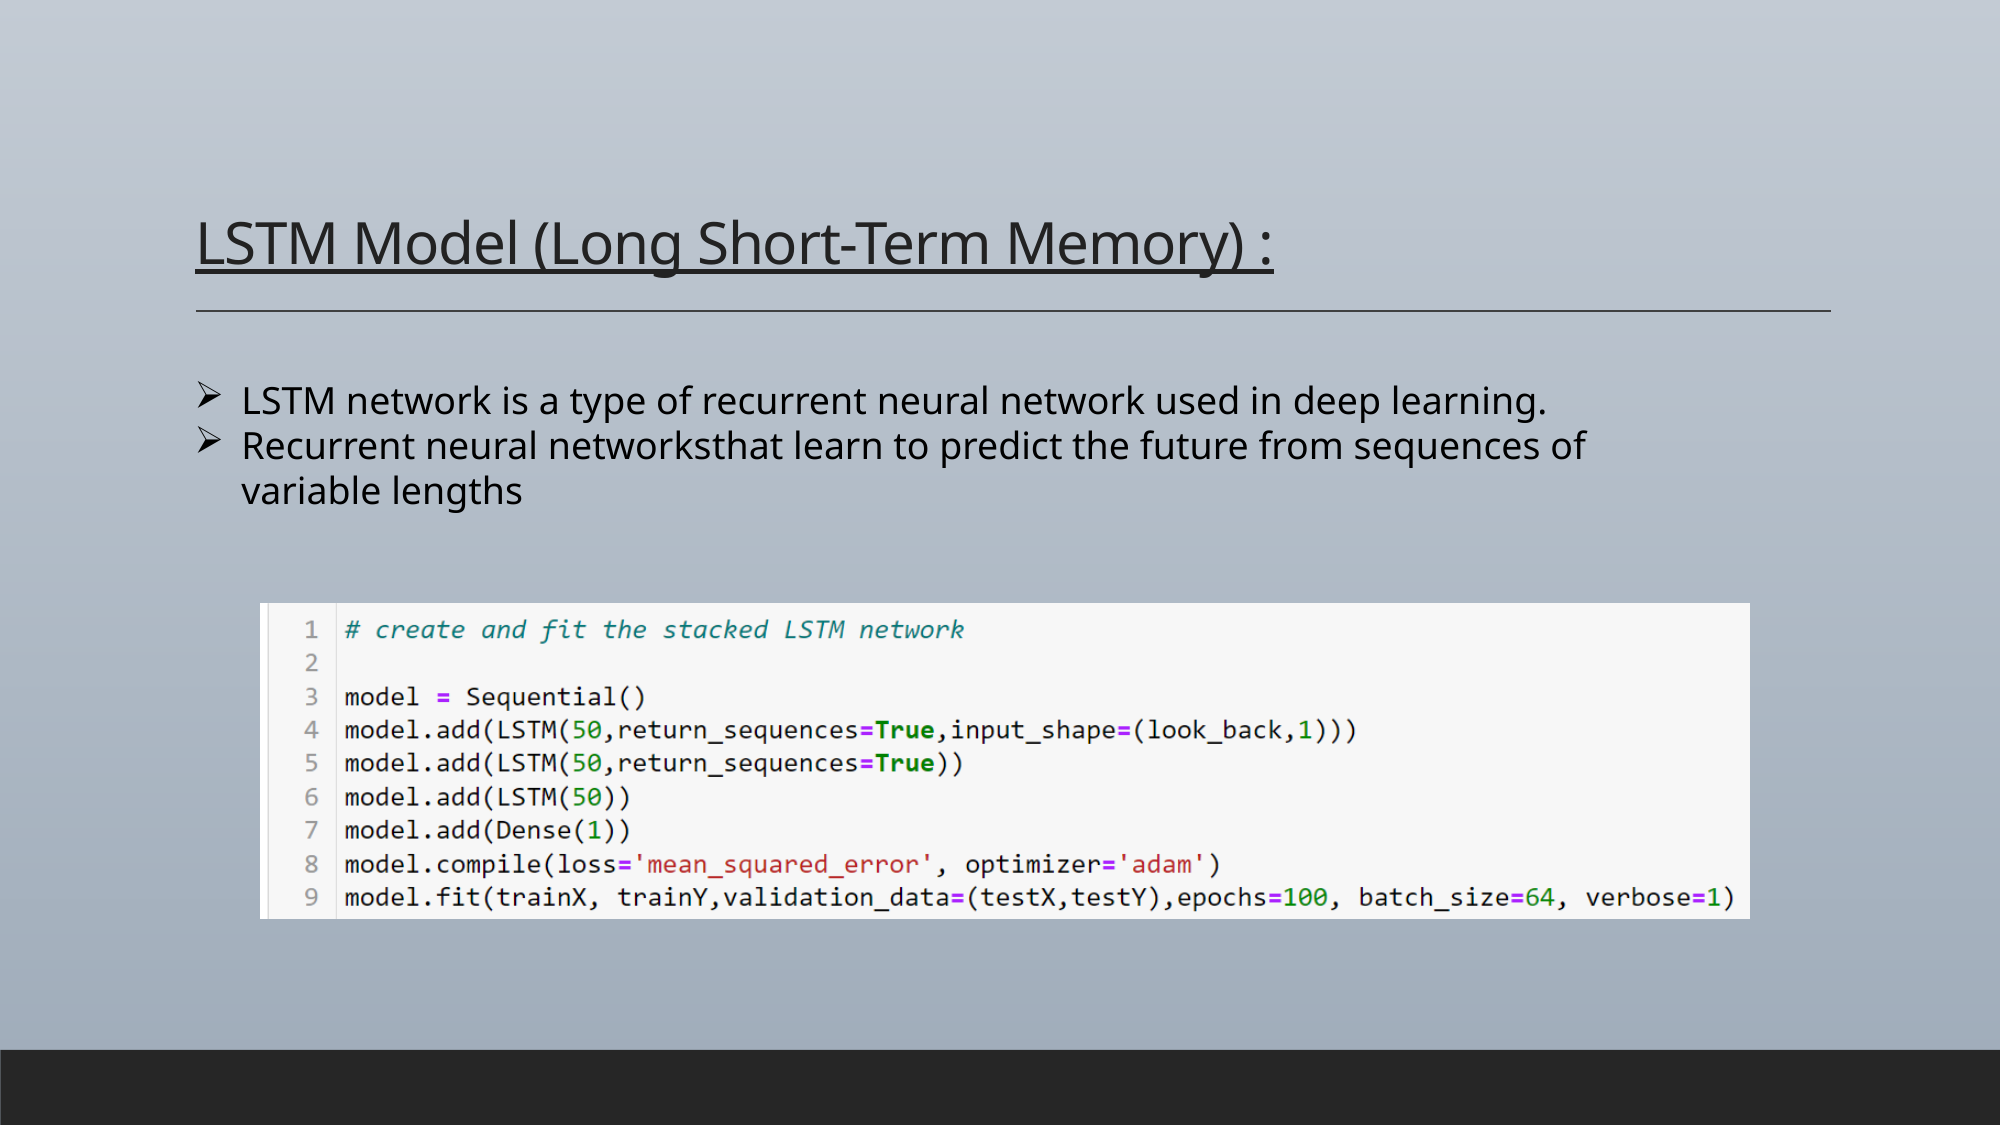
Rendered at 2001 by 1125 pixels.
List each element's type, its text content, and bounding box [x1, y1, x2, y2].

picture [260, 603, 1750, 920]
text_box LSTM network is a type of recurrent neural network used in deep learning. Recurrent neural networksthat learn to predict the future from sequences of variable lengths [179, 369, 1636, 520]
title LSTM Model (Long Short-Term Memory) : [179, 82, 1830, 285]
